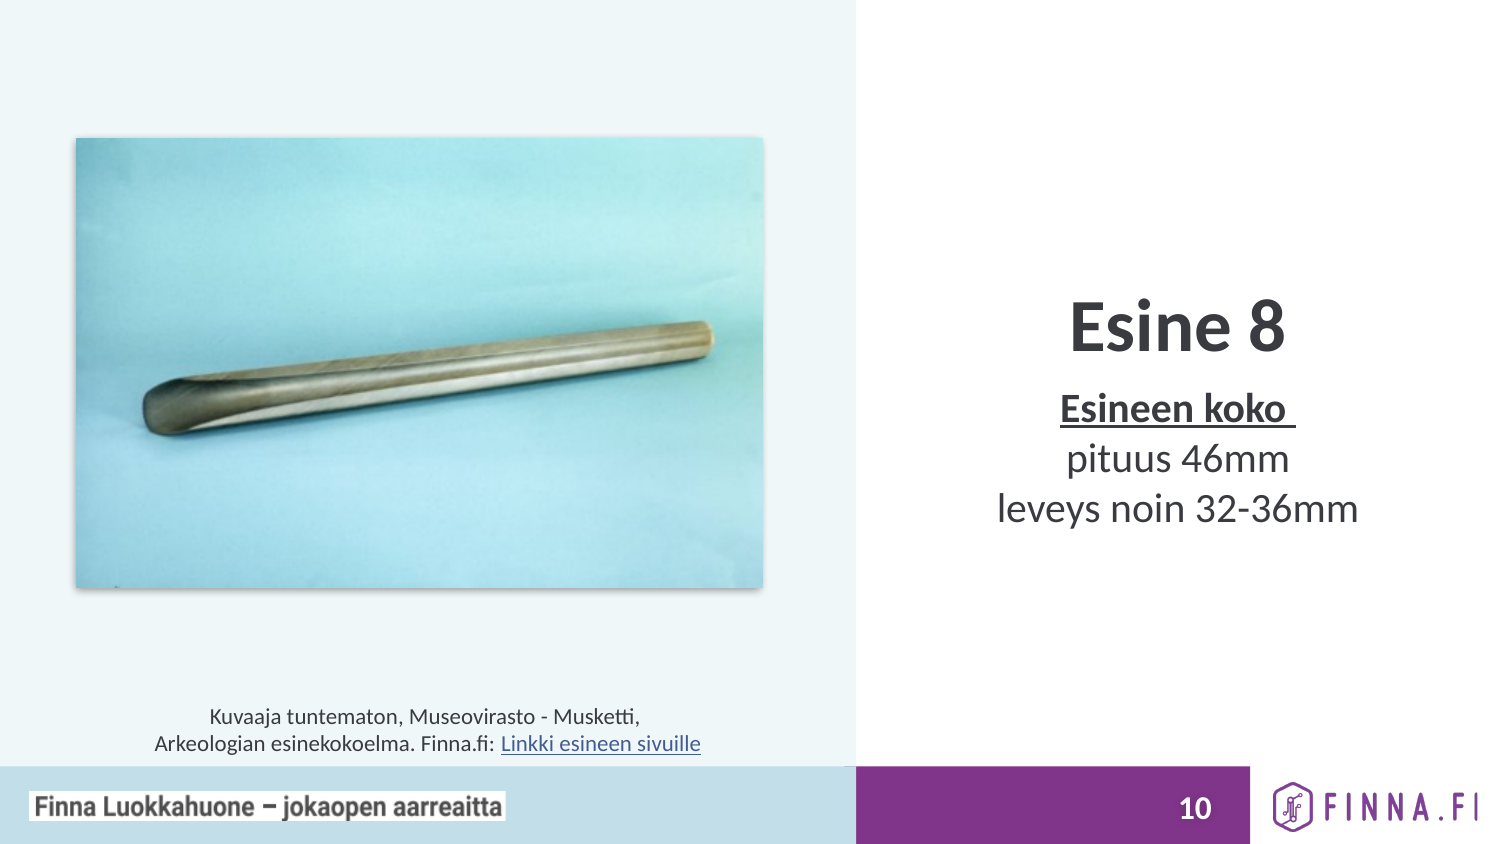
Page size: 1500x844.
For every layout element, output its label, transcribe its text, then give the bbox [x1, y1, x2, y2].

text_box Esineen koko pituus 46mm leveys noin 32-36mm [856, 373, 1500, 539]
picture [76, 138, 763, 588]
slide_number 9 [1155, 781, 1227, 831]
title Esine 8 [856, 268, 1500, 373]
text_box Kuvaaja tuntematon, Museovirasto - Musketti, Arkeologian esinekokoelma. Finna.fi: Linkki esineen sivuille [0, 693, 857, 765]
